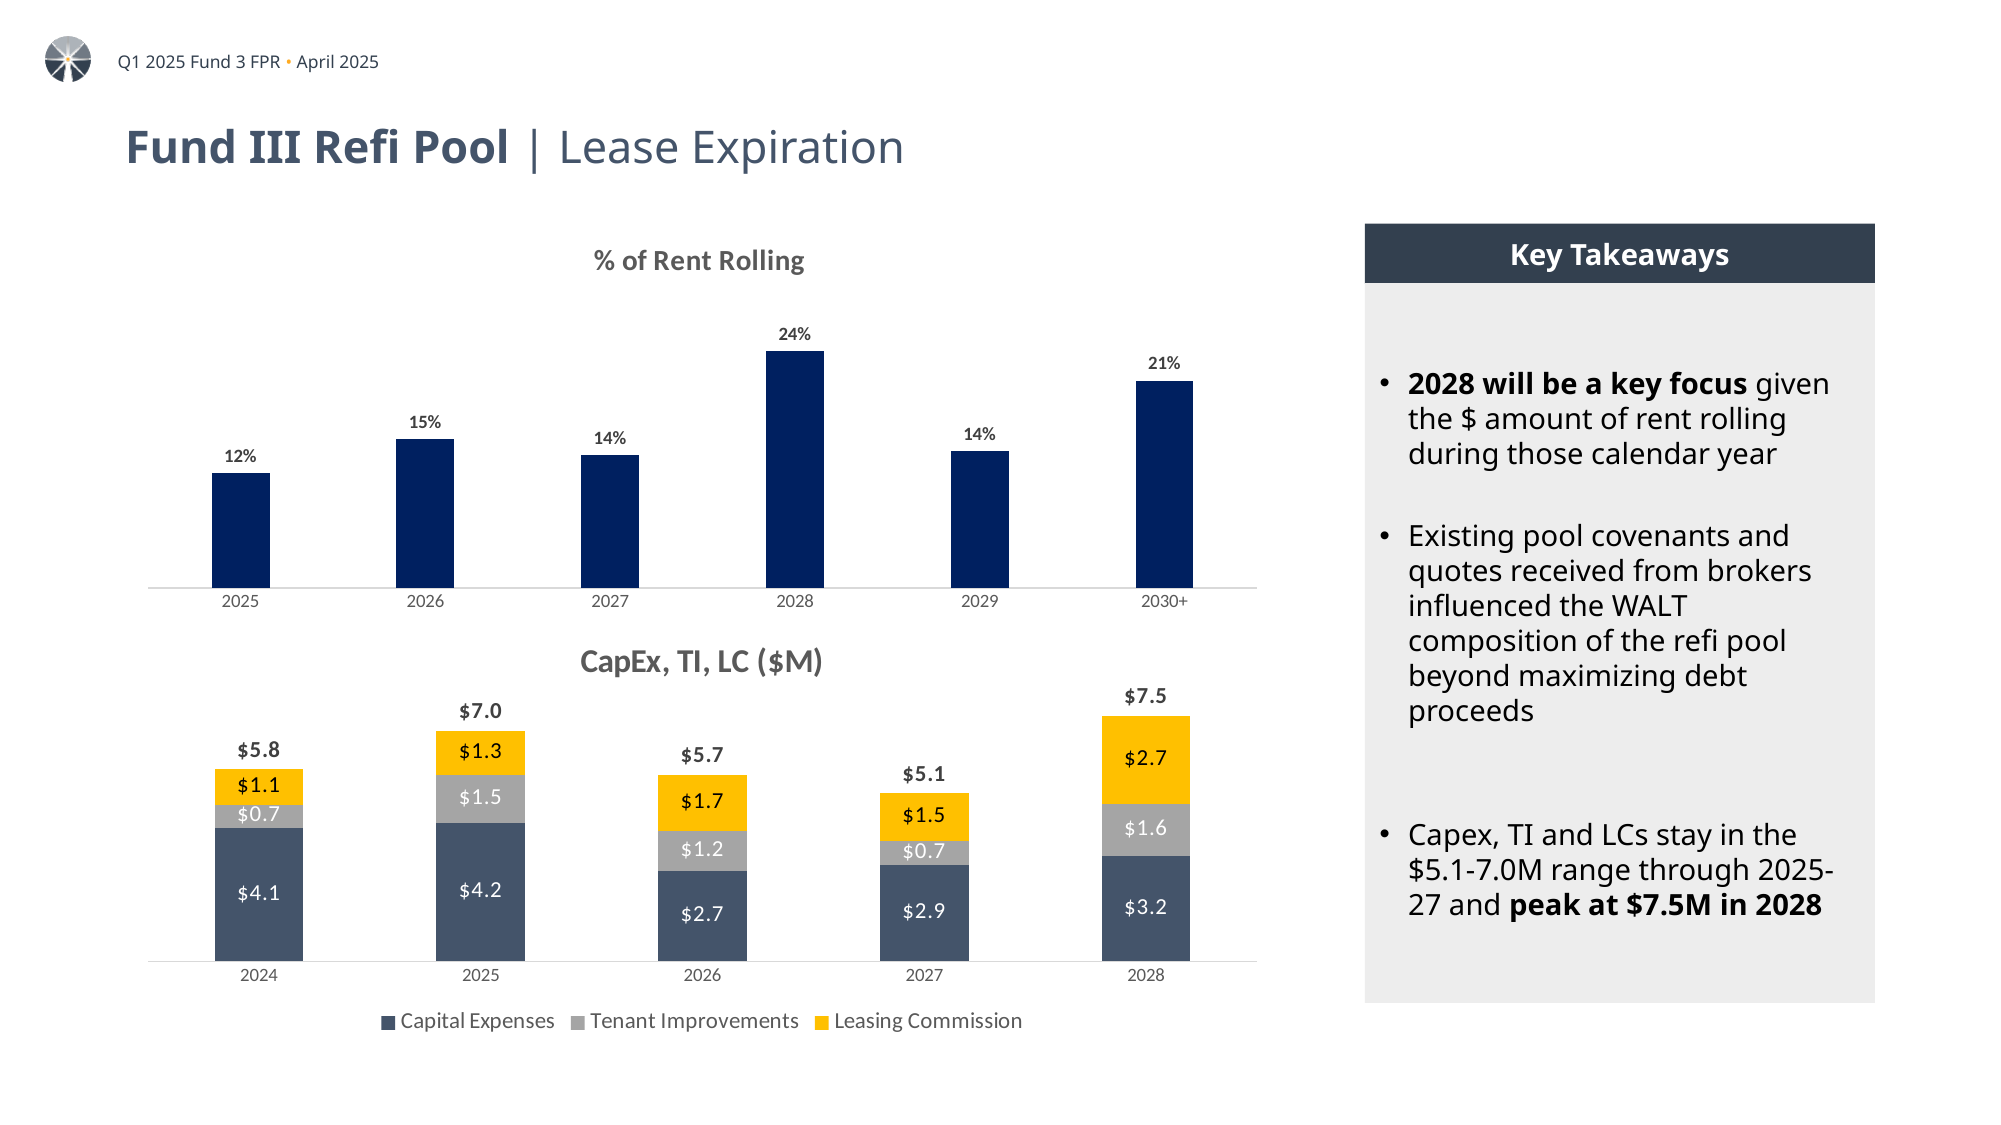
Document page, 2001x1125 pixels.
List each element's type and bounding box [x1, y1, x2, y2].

title [125, 89, 1778, 203]
chart [124, 223, 1281, 1041]
text_box [1364, 223, 1875, 1003]
picture [45, 36, 91, 82]
